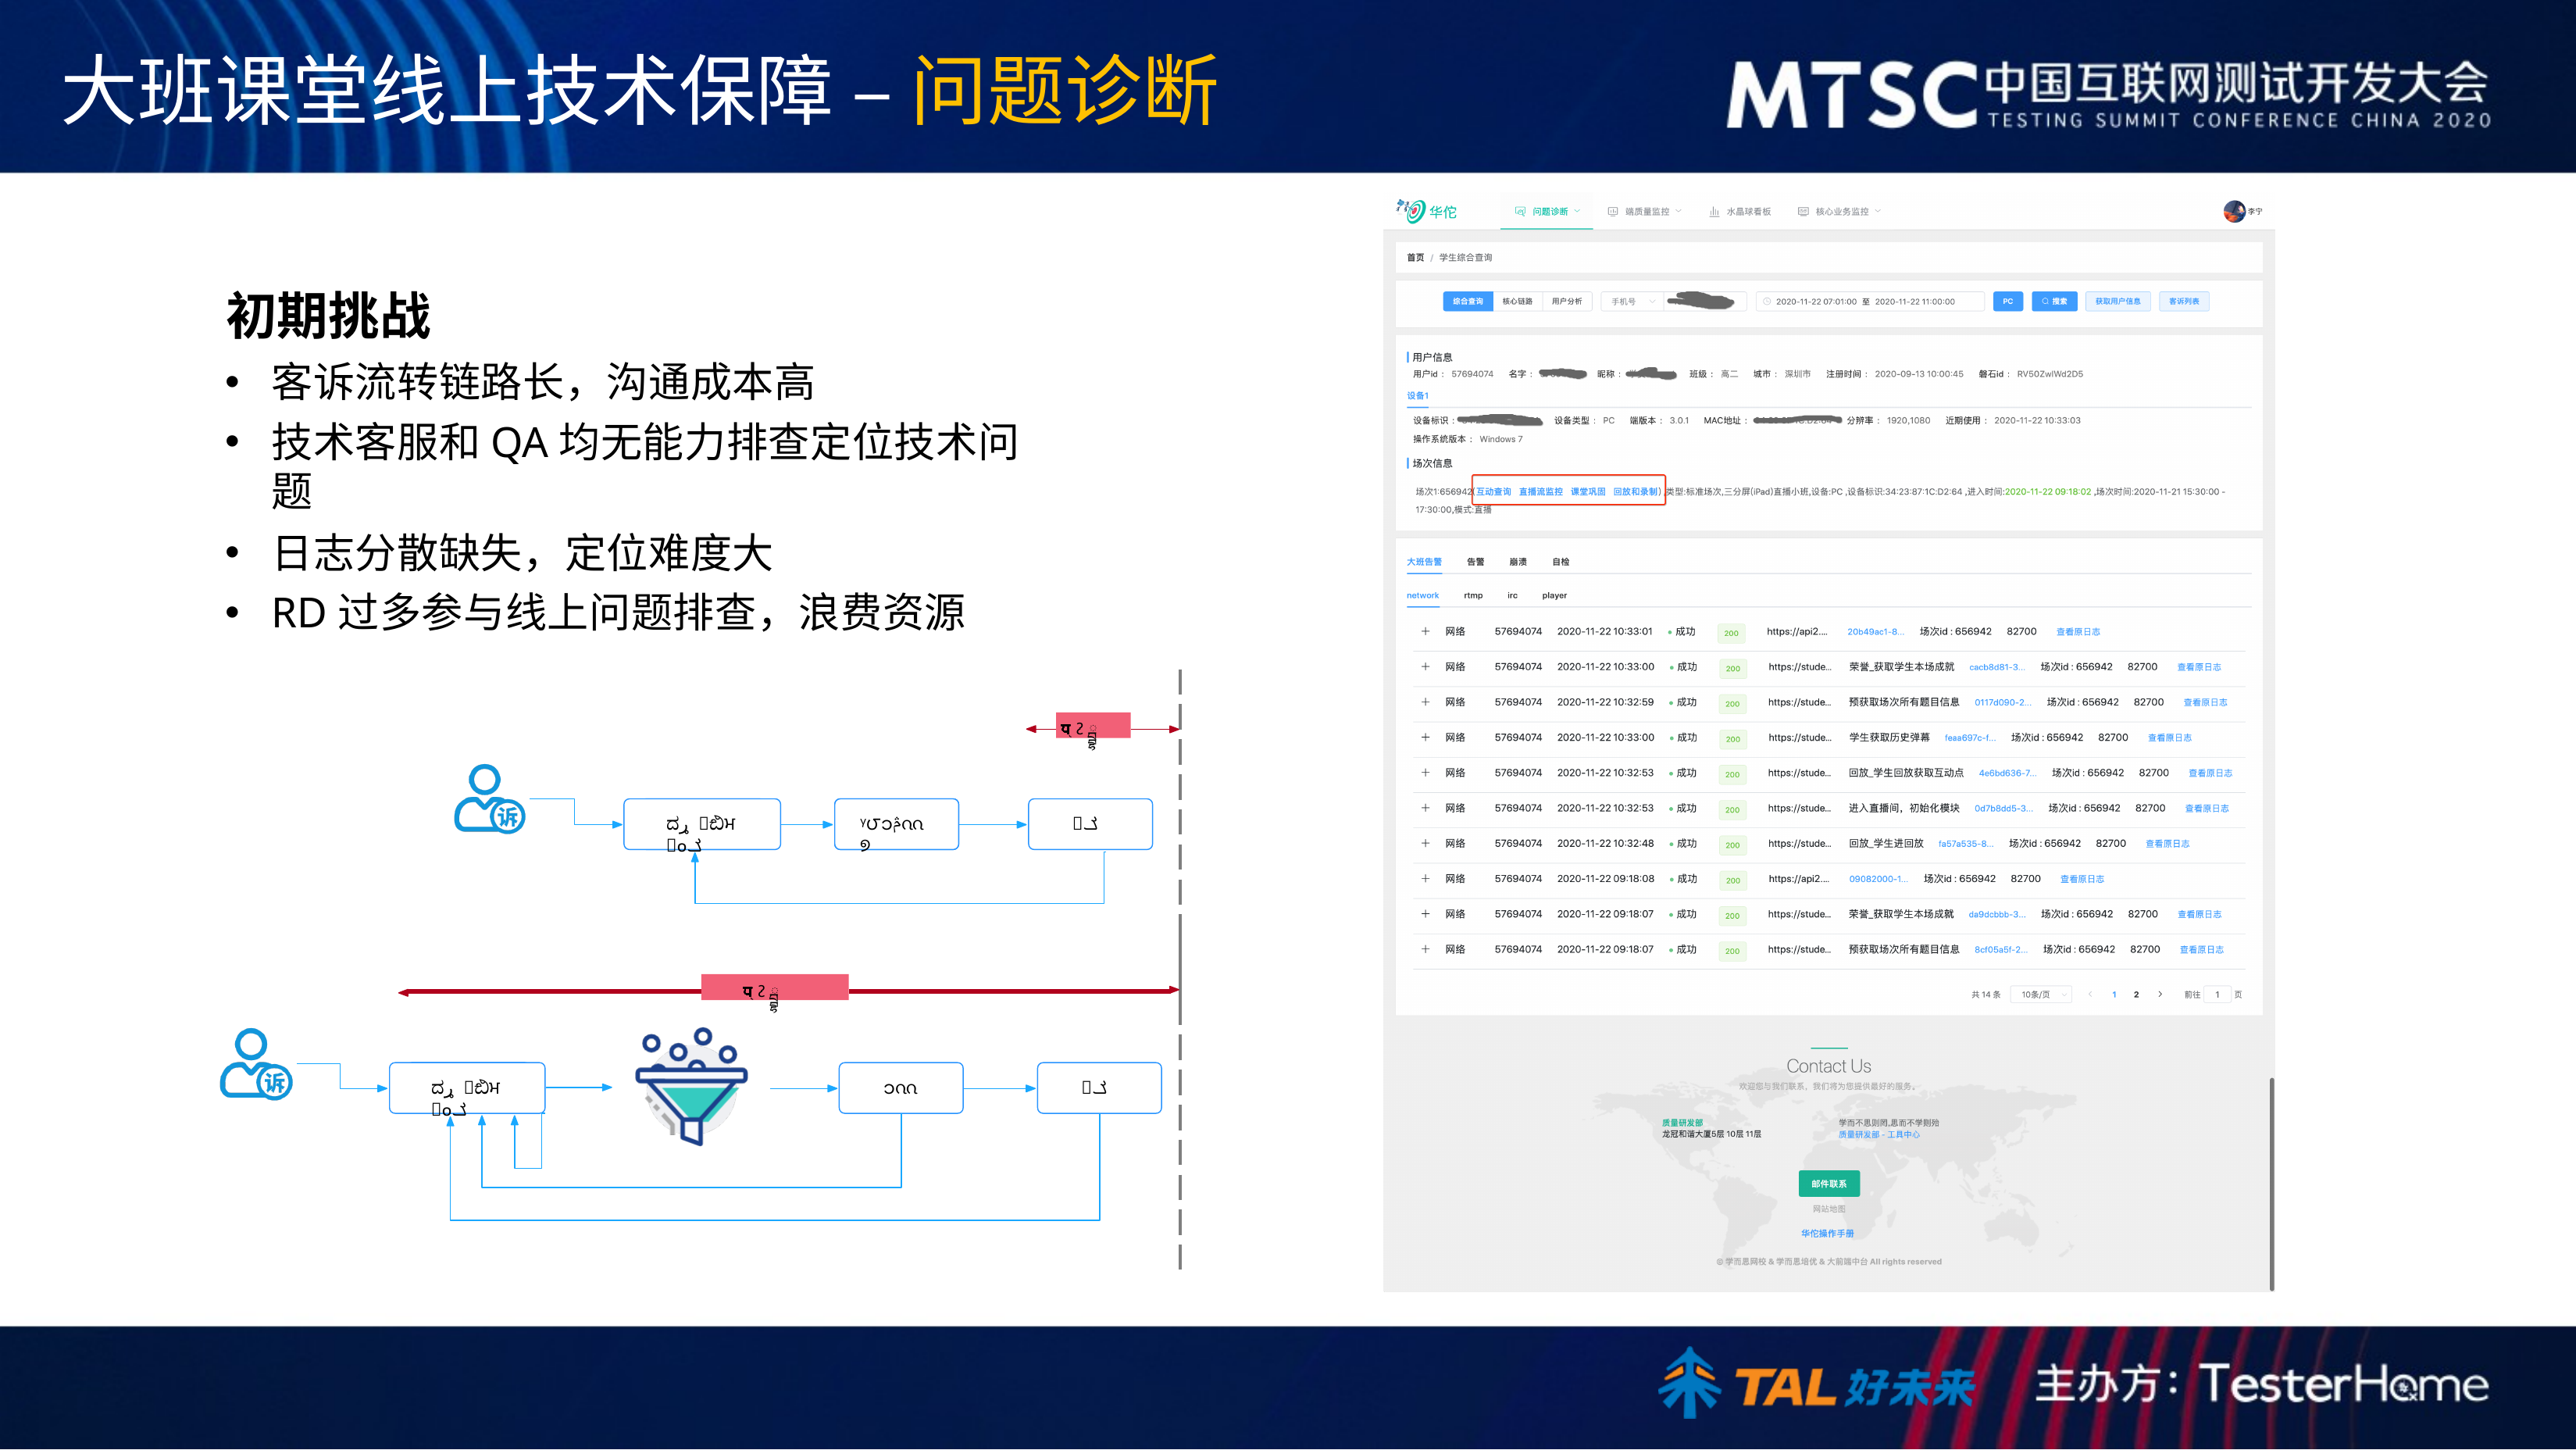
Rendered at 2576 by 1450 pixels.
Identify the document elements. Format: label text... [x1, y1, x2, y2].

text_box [398, 988, 702, 998]
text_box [214, 928, 1183, 1271]
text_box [1026, 725, 1057, 734]
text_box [613, 668, 1183, 928]
title 大班课堂线上技术保障 – 问题诊断 [59, 40, 1233, 284]
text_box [446, 1112, 1101, 1222]
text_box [449, 758, 609, 905]
text_box 初期挑战 客诉流转链路长，沟通成本高 技术客服和QA均无能力排查定位技术问题 日志分散缺失，定位难度大 RD过多参与线上问题排查，浪费资源 [224, 269, 1048, 637]
picture [0, 0, 2576, 1449]
